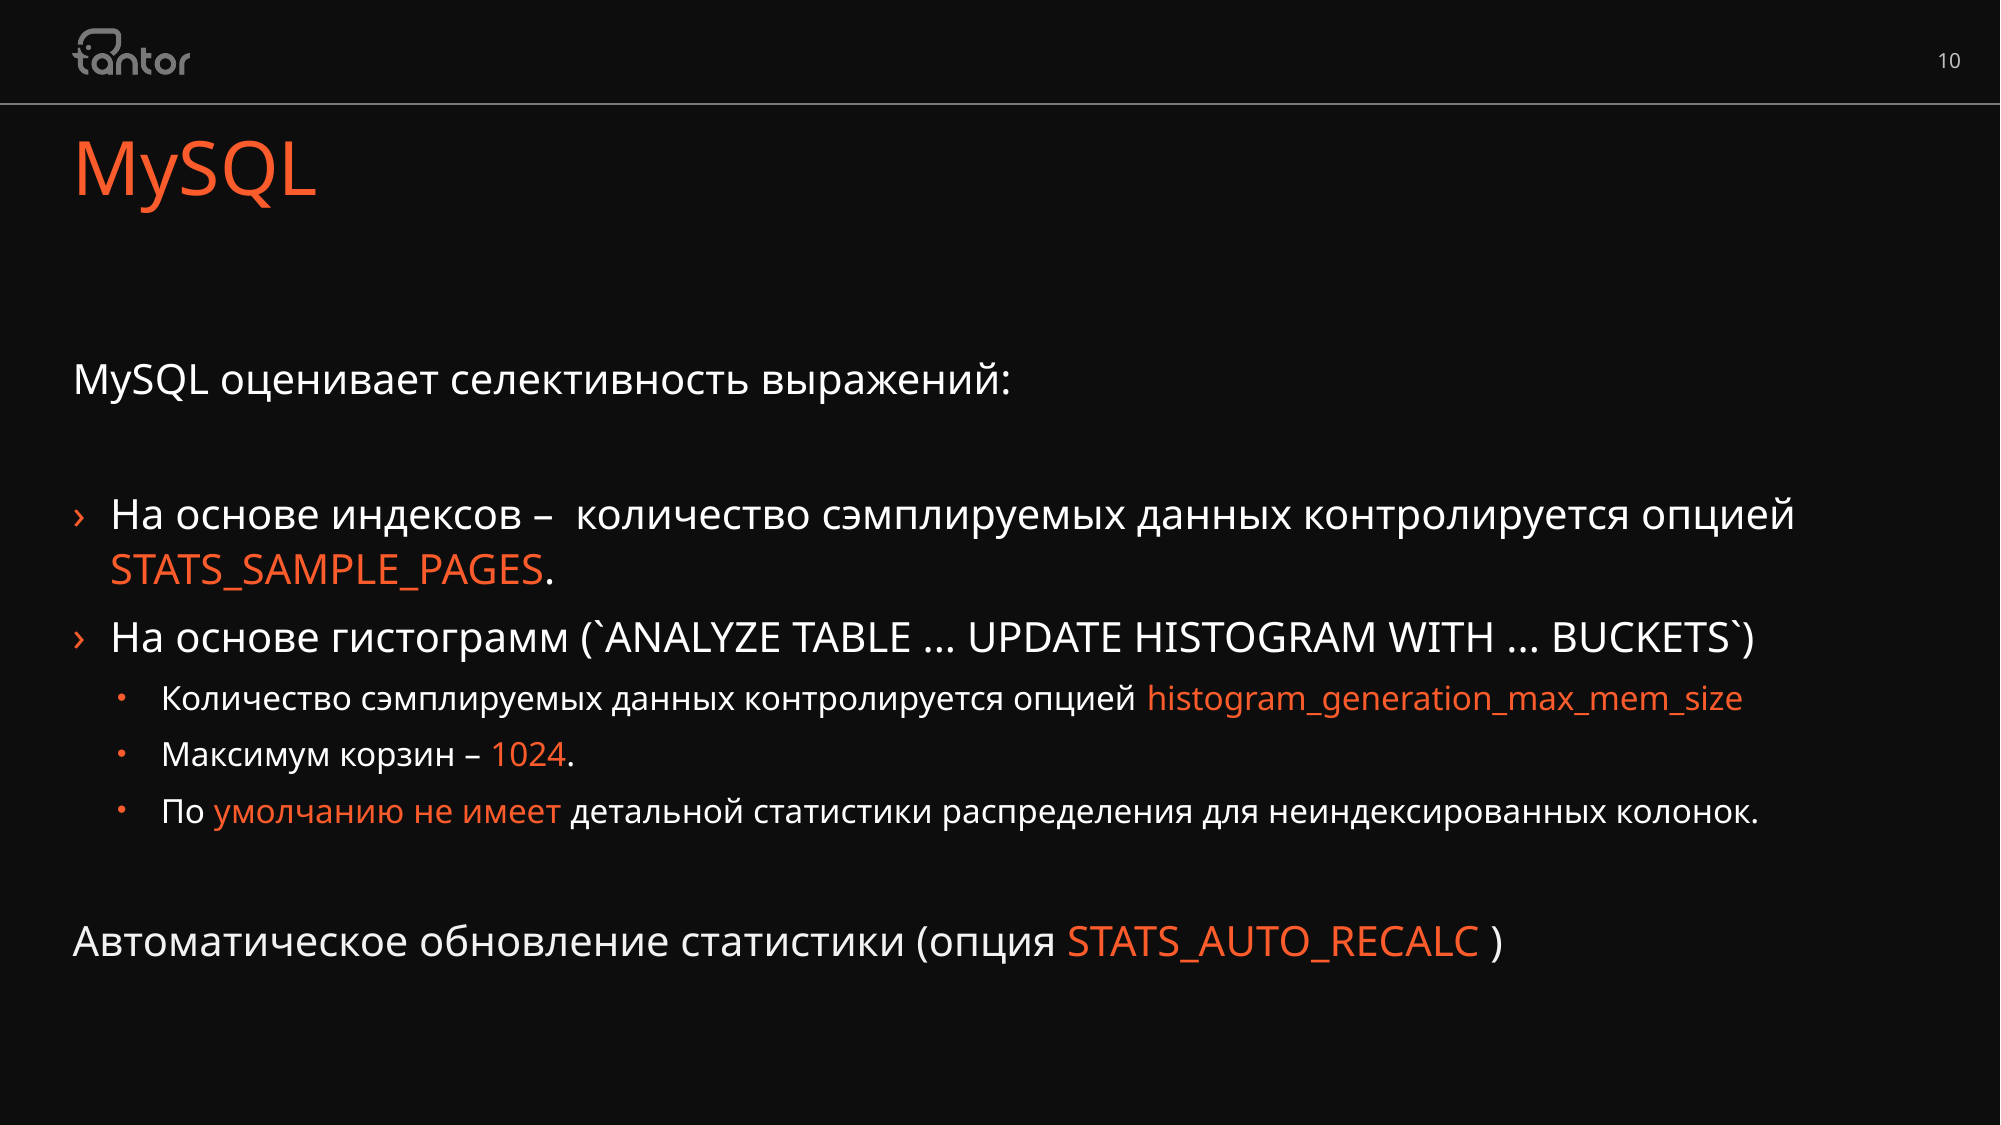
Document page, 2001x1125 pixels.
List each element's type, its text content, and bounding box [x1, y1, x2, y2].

title MySQL [72, 111, 1928, 330]
list MySQL оценивает селективность выражений: На основе индексов – количество сэмплируемых данных контролируется опцией STATS_SAMPLE_PAGES. На основе гистограмм (`ANALYZE TABLE ... UPDATE HISTOGRAM WITH ... BUCKETS`) Количество сэмплируемых данных контролируется опцией histogram_generation_max_mem_size Максимум корзин – 1024. По умолчанию не имеет детальной статистики распределения для неиндексированных колонок. Автоматическое обновление статистики (опция STATS_AUTO_RECALC ) [72, 347, 1928, 1022]
picture [72, 28, 190, 75]
